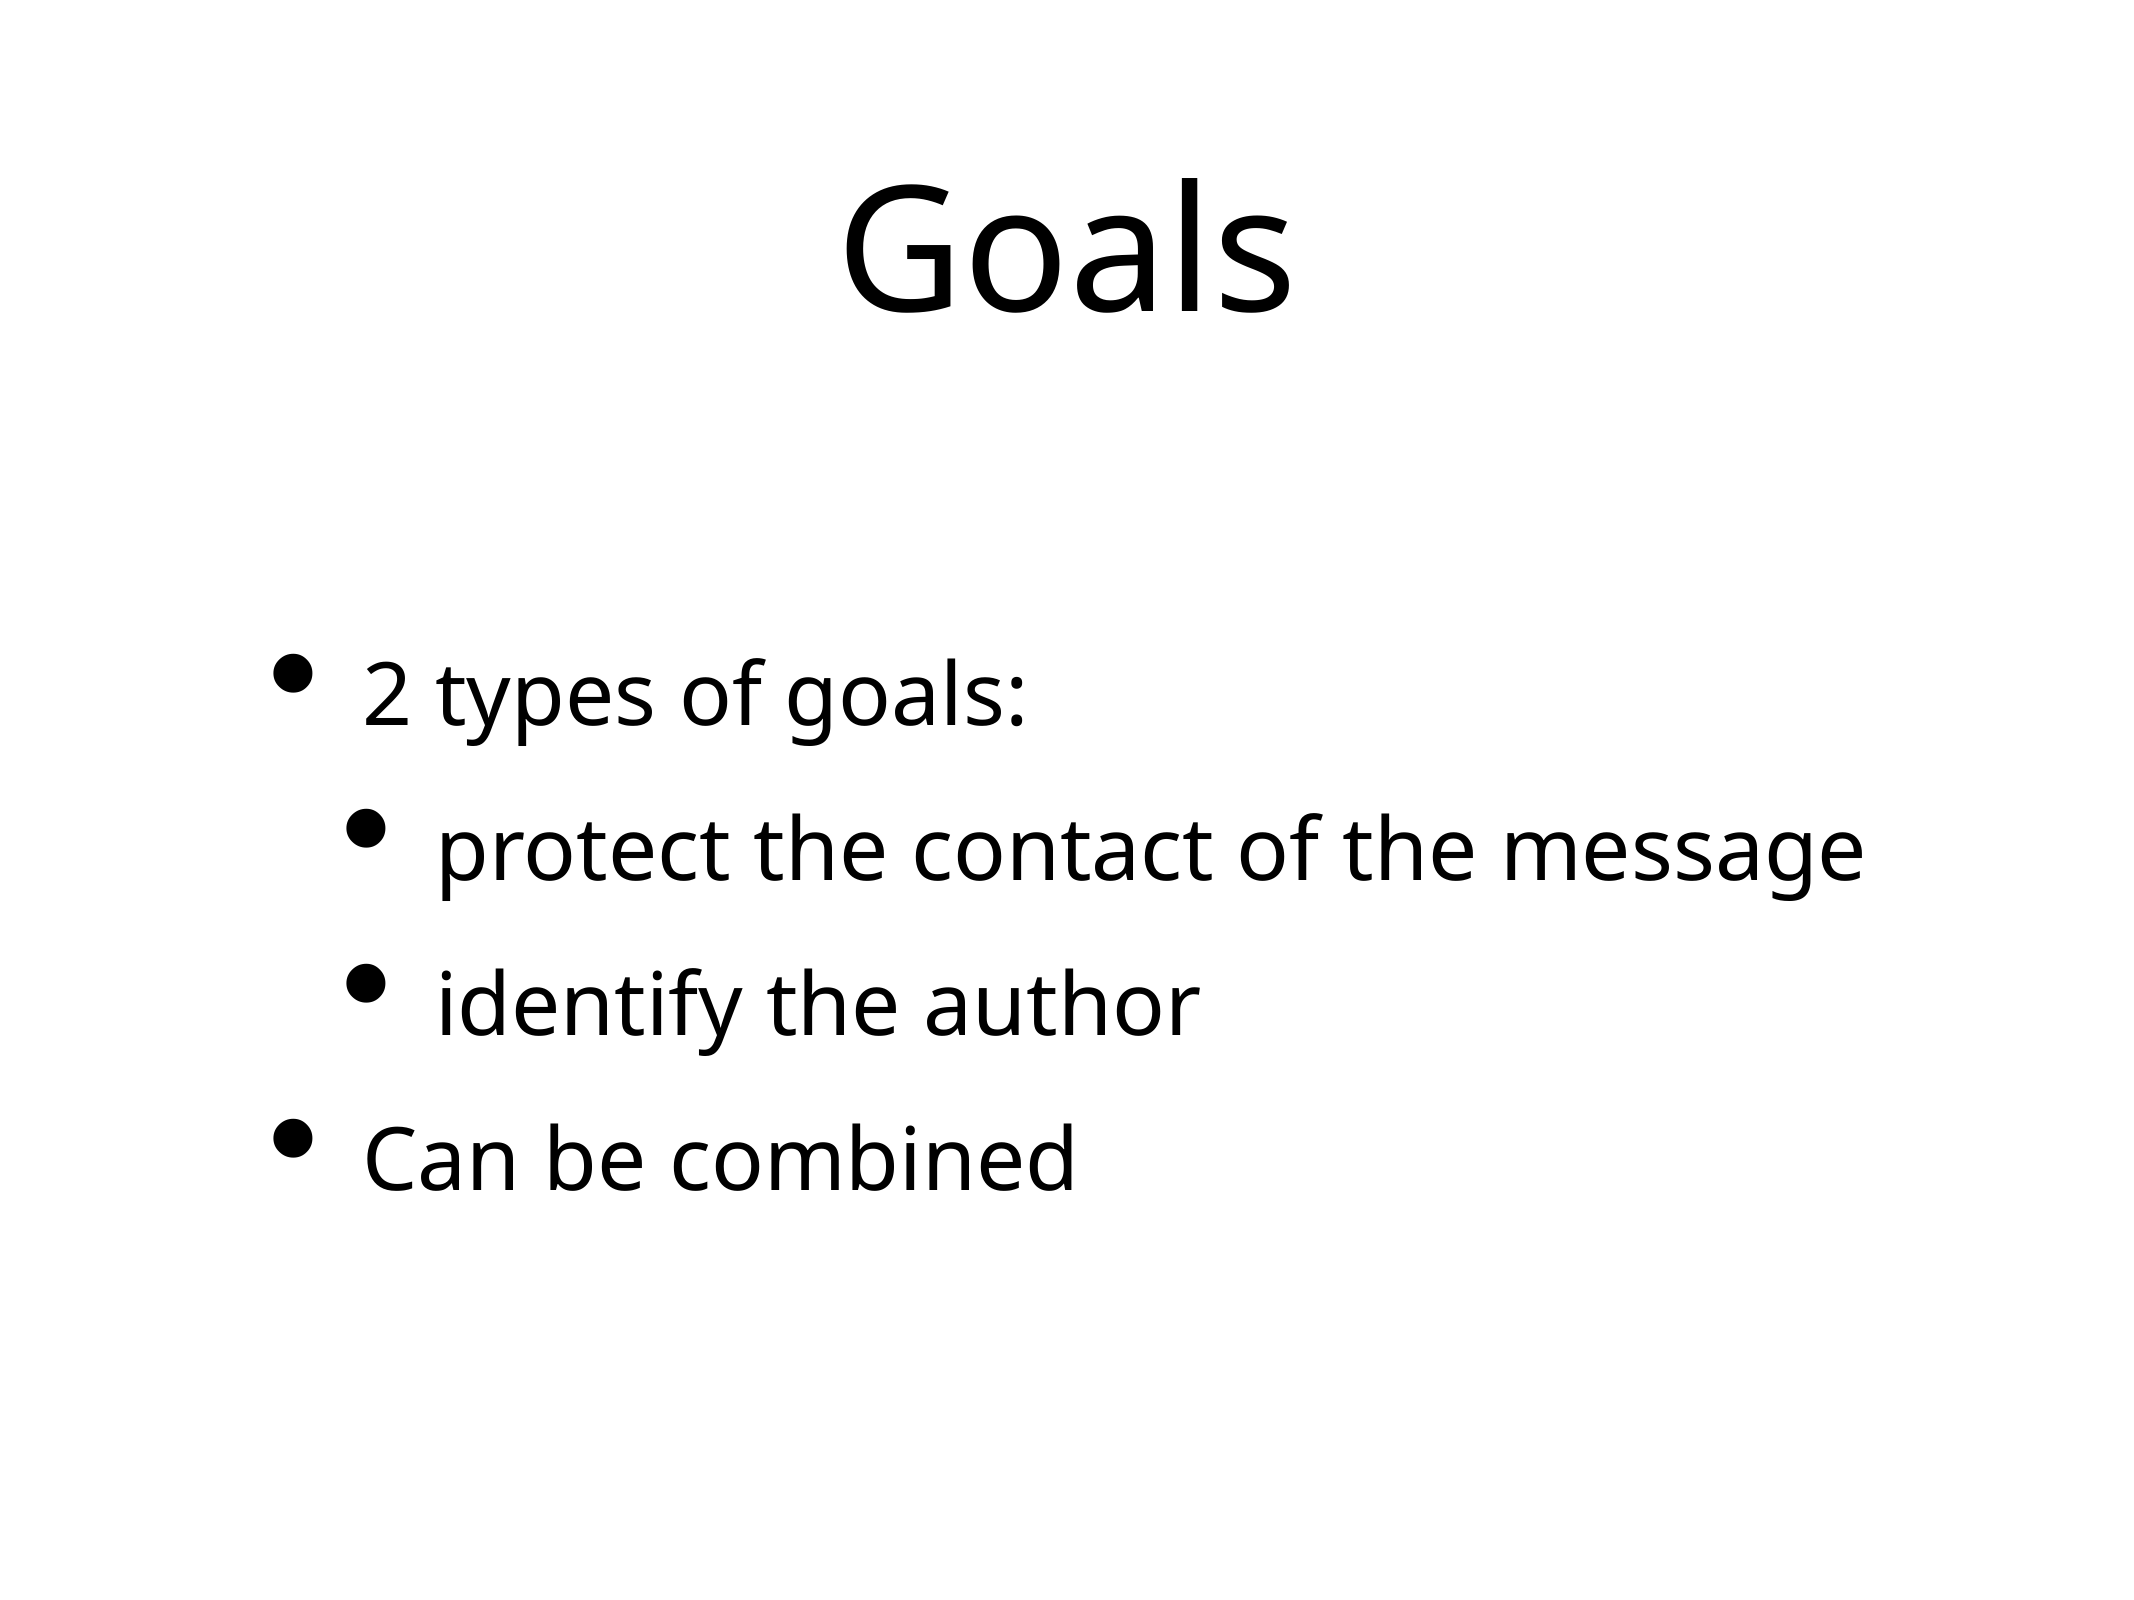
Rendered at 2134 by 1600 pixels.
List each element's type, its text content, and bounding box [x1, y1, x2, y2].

list 2 types of goals: protect the contact of the message identify the author Can be combined [207, 453, 1926, 1393]
title Goals [207, 41, 1926, 443]
